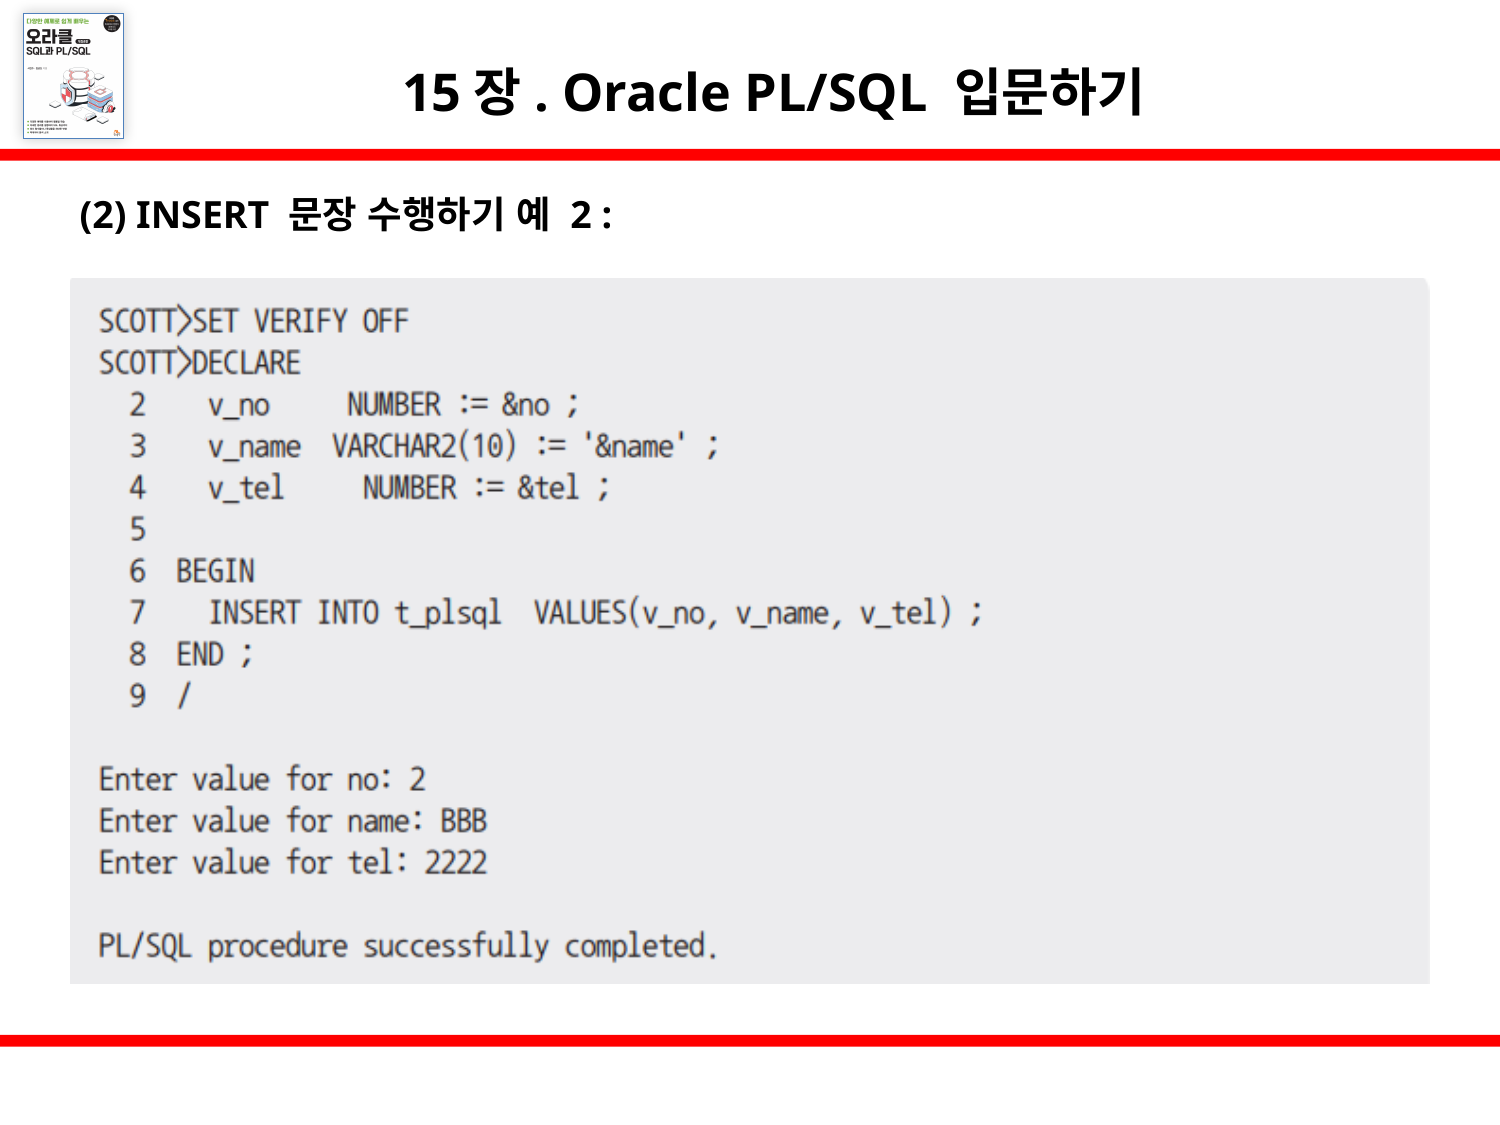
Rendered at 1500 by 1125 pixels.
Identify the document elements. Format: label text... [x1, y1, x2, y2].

text_box (2) INSERT 문장 수행하기 예 2 : [63, 171, 858, 257]
text_box [0, 1033, 1500, 1049]
text_box [0, 147, 1500, 163]
picture [23, 13, 125, 140]
picture [70, 278, 1430, 984]
text_box 15장. Oracle PL/SQL 입문하기 [204, 0, 1343, 151]
